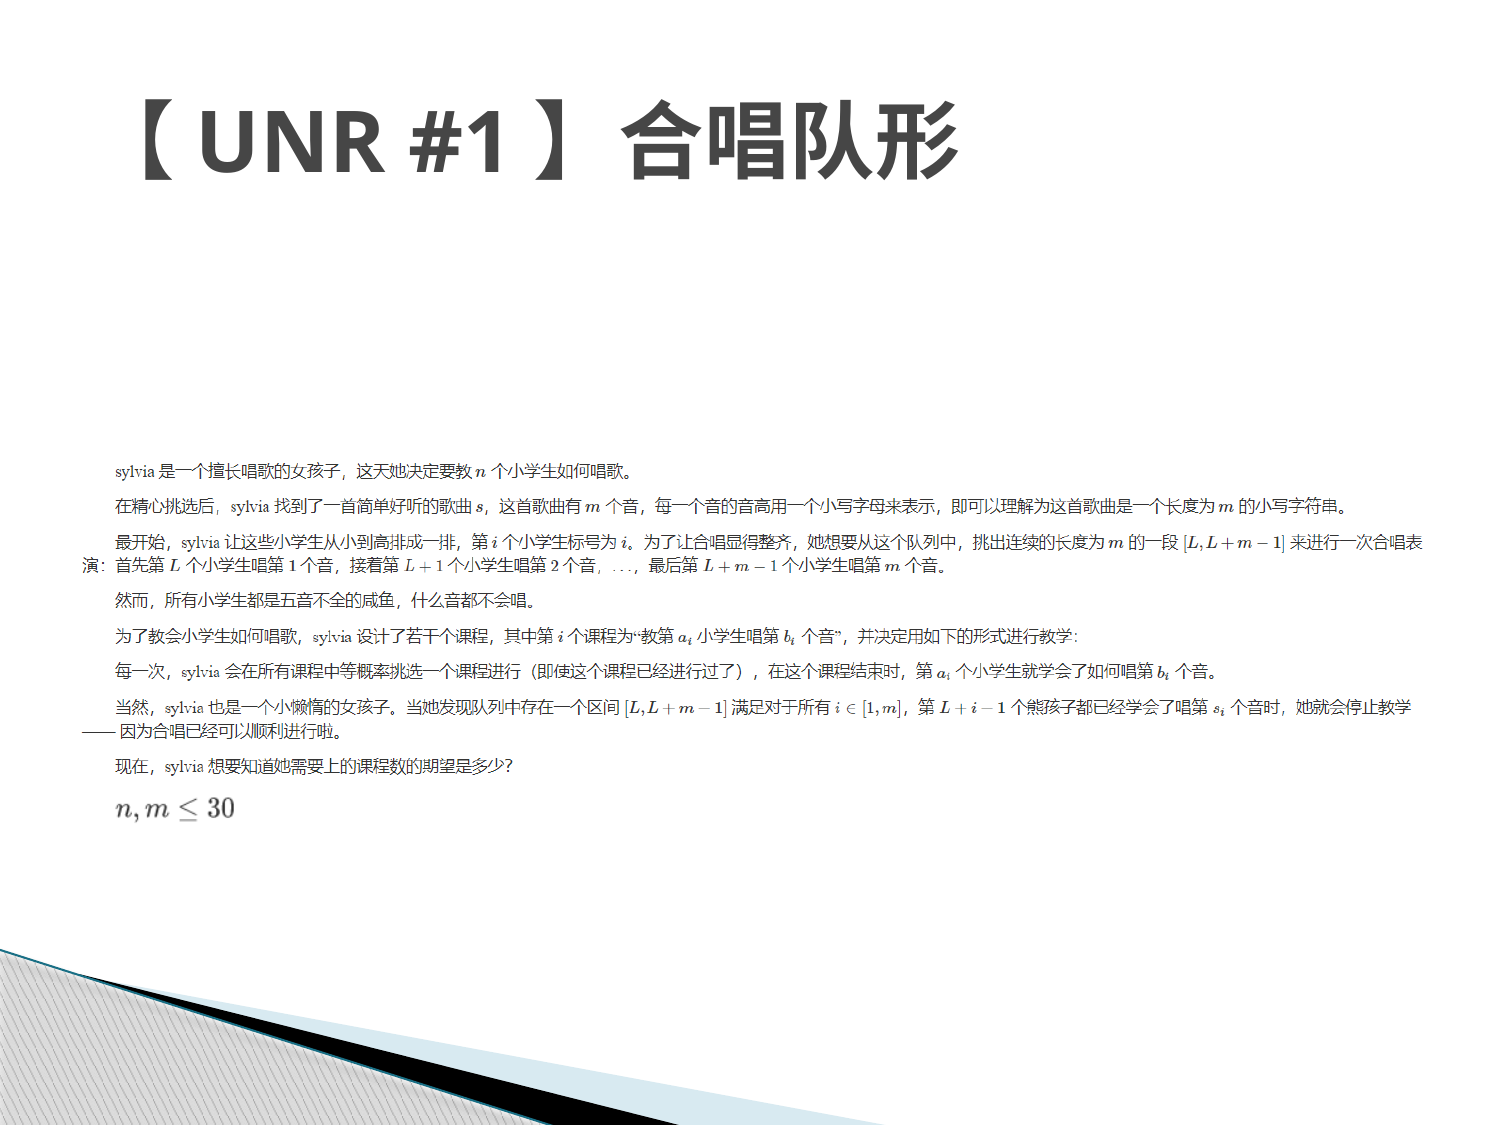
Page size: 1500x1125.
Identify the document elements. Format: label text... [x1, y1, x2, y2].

title 【UNR #1】合唱队形 [75, 45, 1425, 233]
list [74, 450, 1426, 778]
picture [93, 784, 254, 832]
